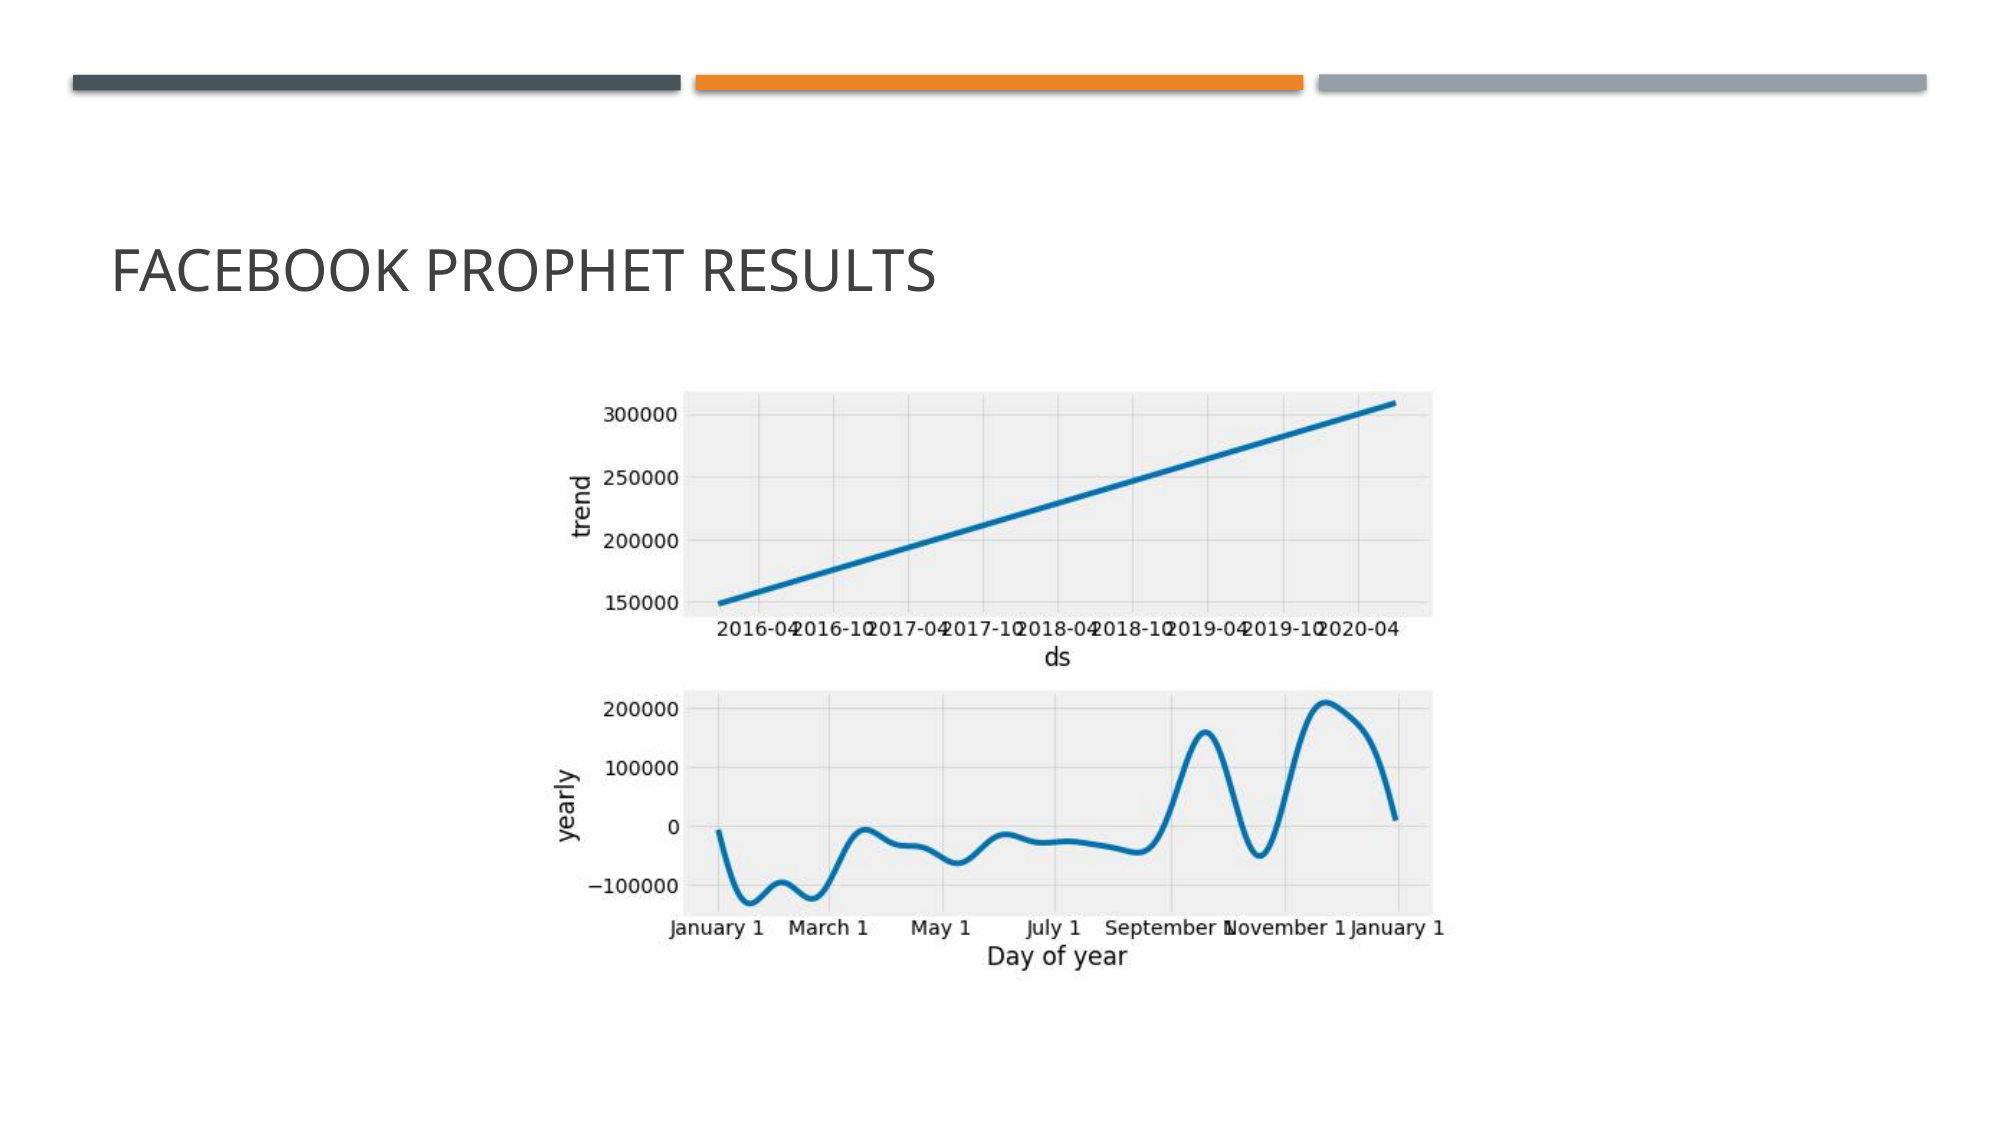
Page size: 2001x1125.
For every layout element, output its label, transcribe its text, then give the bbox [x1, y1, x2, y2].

picture [544, 383, 1456, 981]
title Facebook prophet rESULTS [95, 115, 1905, 311]
